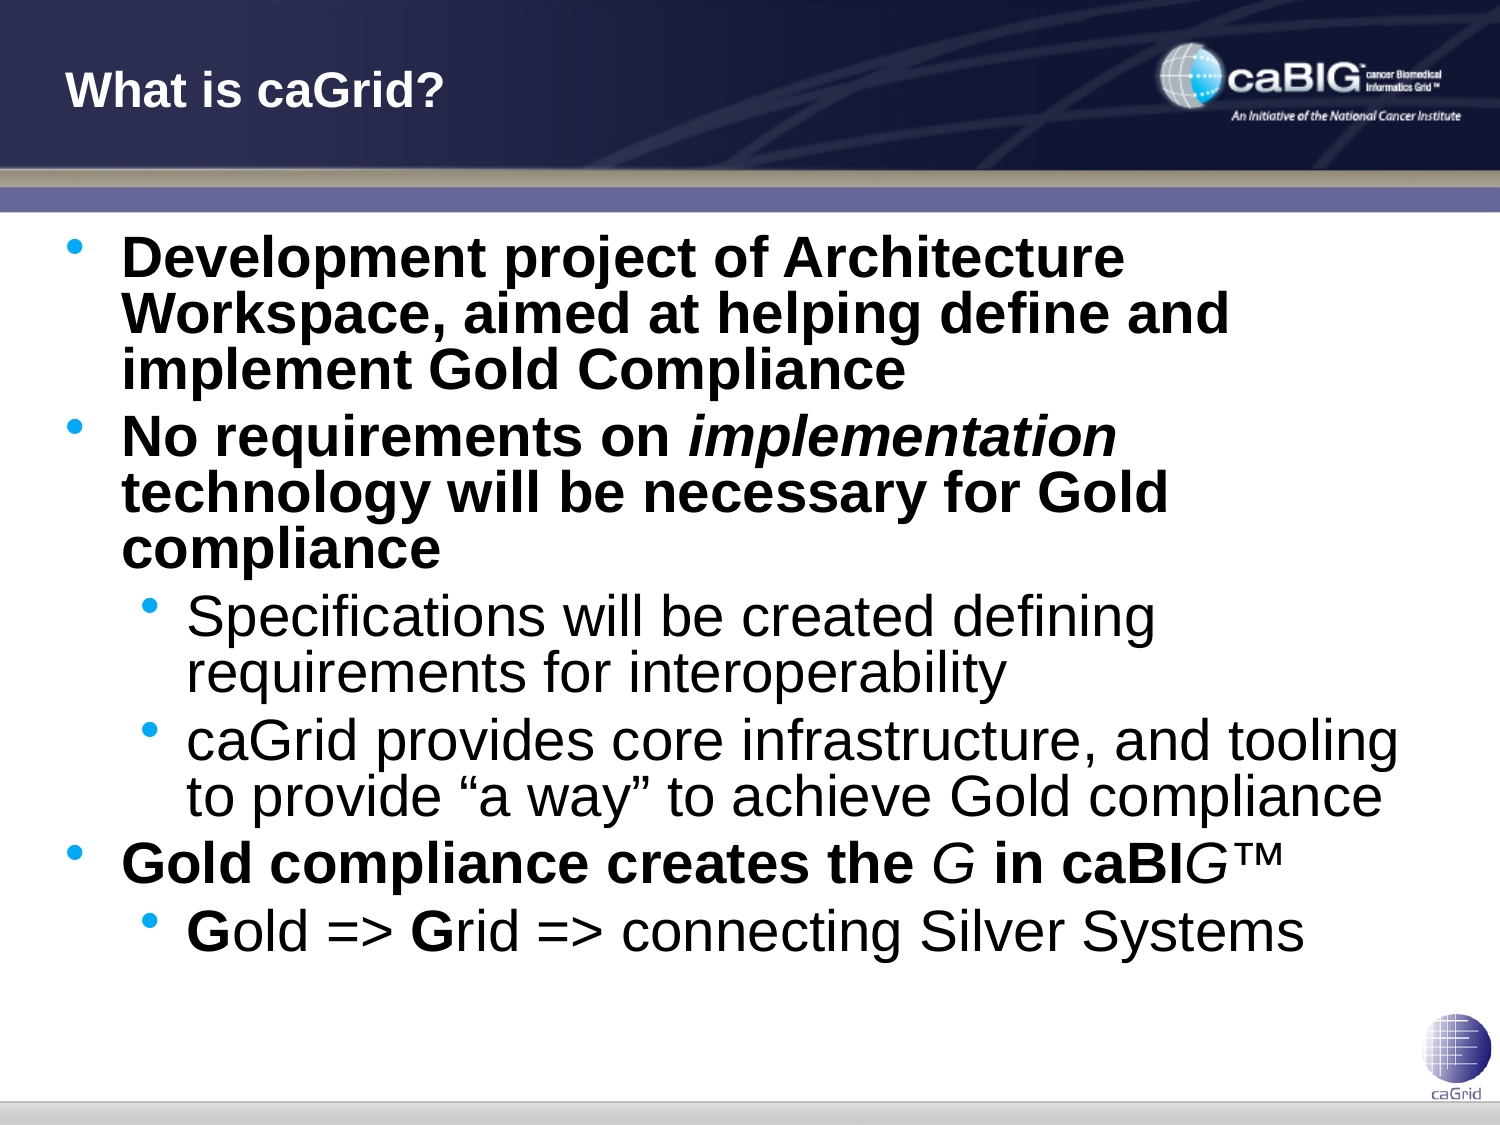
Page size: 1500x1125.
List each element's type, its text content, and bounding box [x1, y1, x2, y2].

list Development project of Architecture Workspace, aimed at helping define and implement Gold Compliance No requirements on implementation technology will be necessary for Gold compliance Specifications will be created defining requirements for interoperability caGrid provides core infrastructure, and tooling to provide “a way” to achieve Gold compliance Gold compliance creates the G in caBIG™ Gold => Grid => connecting Silver Systems [49, 224, 1438, 1038]
title What is caGrid? [49, 0, 1176, 176]
picture [0, 0, 1500, 187]
picture [0, 213, 1500, 1125]
